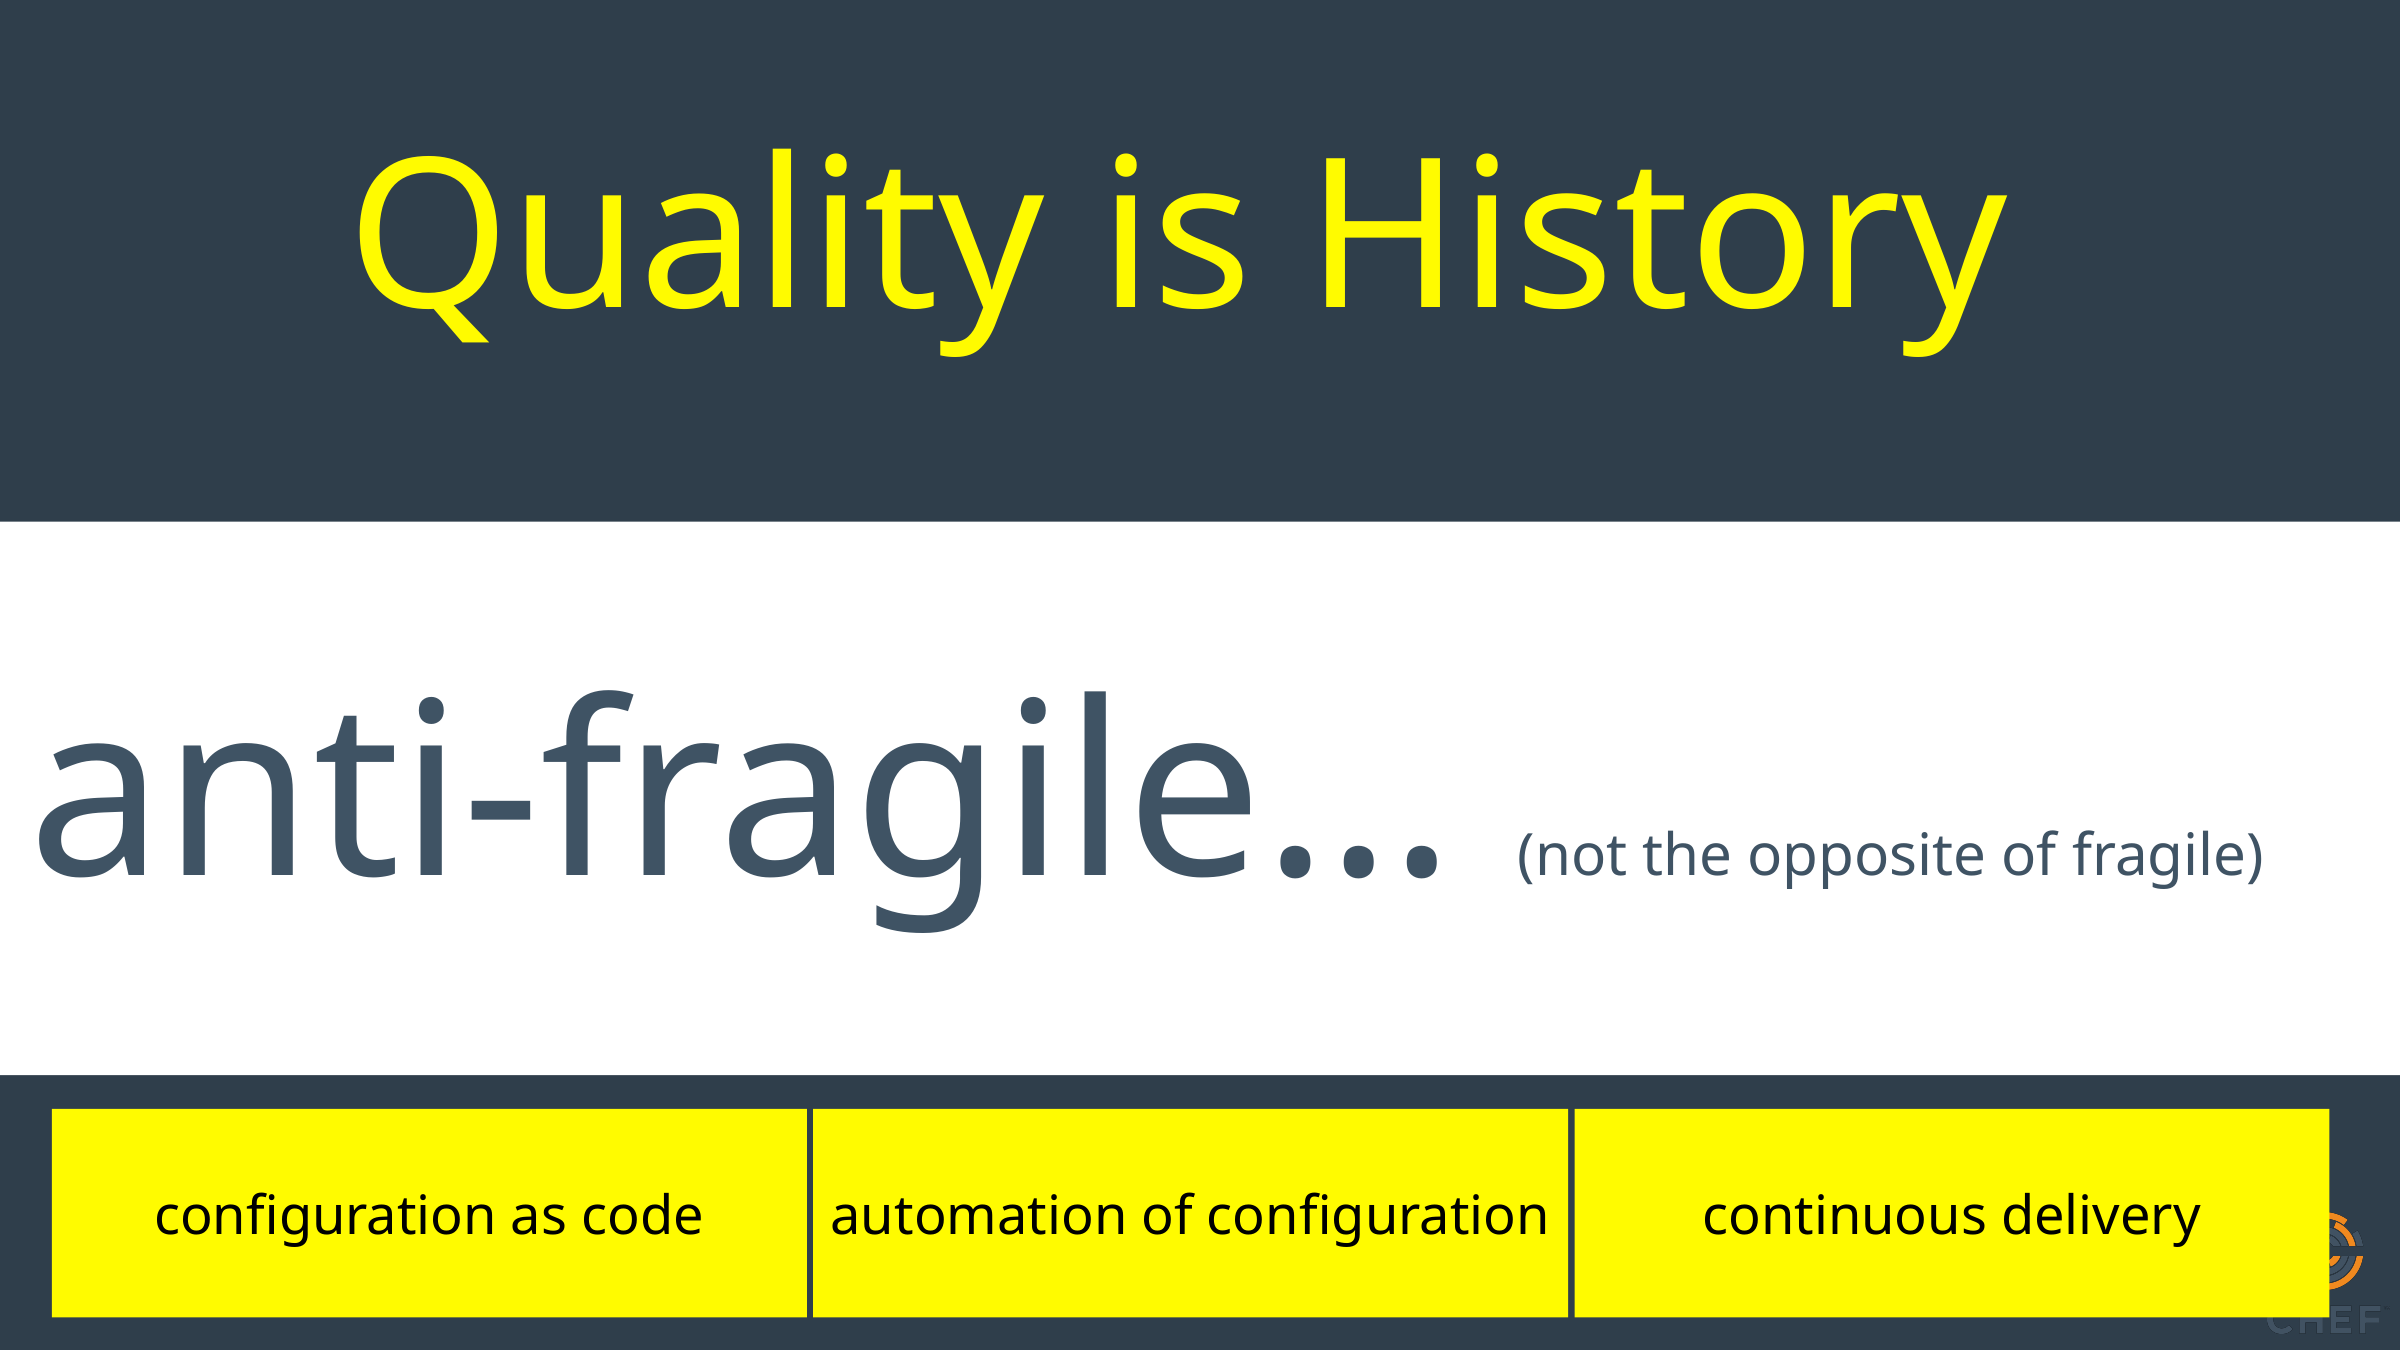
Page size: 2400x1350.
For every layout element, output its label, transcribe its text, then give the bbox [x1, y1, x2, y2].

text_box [51, 1108, 808, 1318]
text_box anti-fragile… (not the opposite of fragile) [28, 633, 2294, 924]
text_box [812, 1108, 1569, 1318]
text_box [1574, 1108, 2330, 1318]
picture [2267, 1212, 2390, 1334]
text_box Quality is History [26, 98, 2330, 350]
text_box [0, 521, 2400, 1076]
